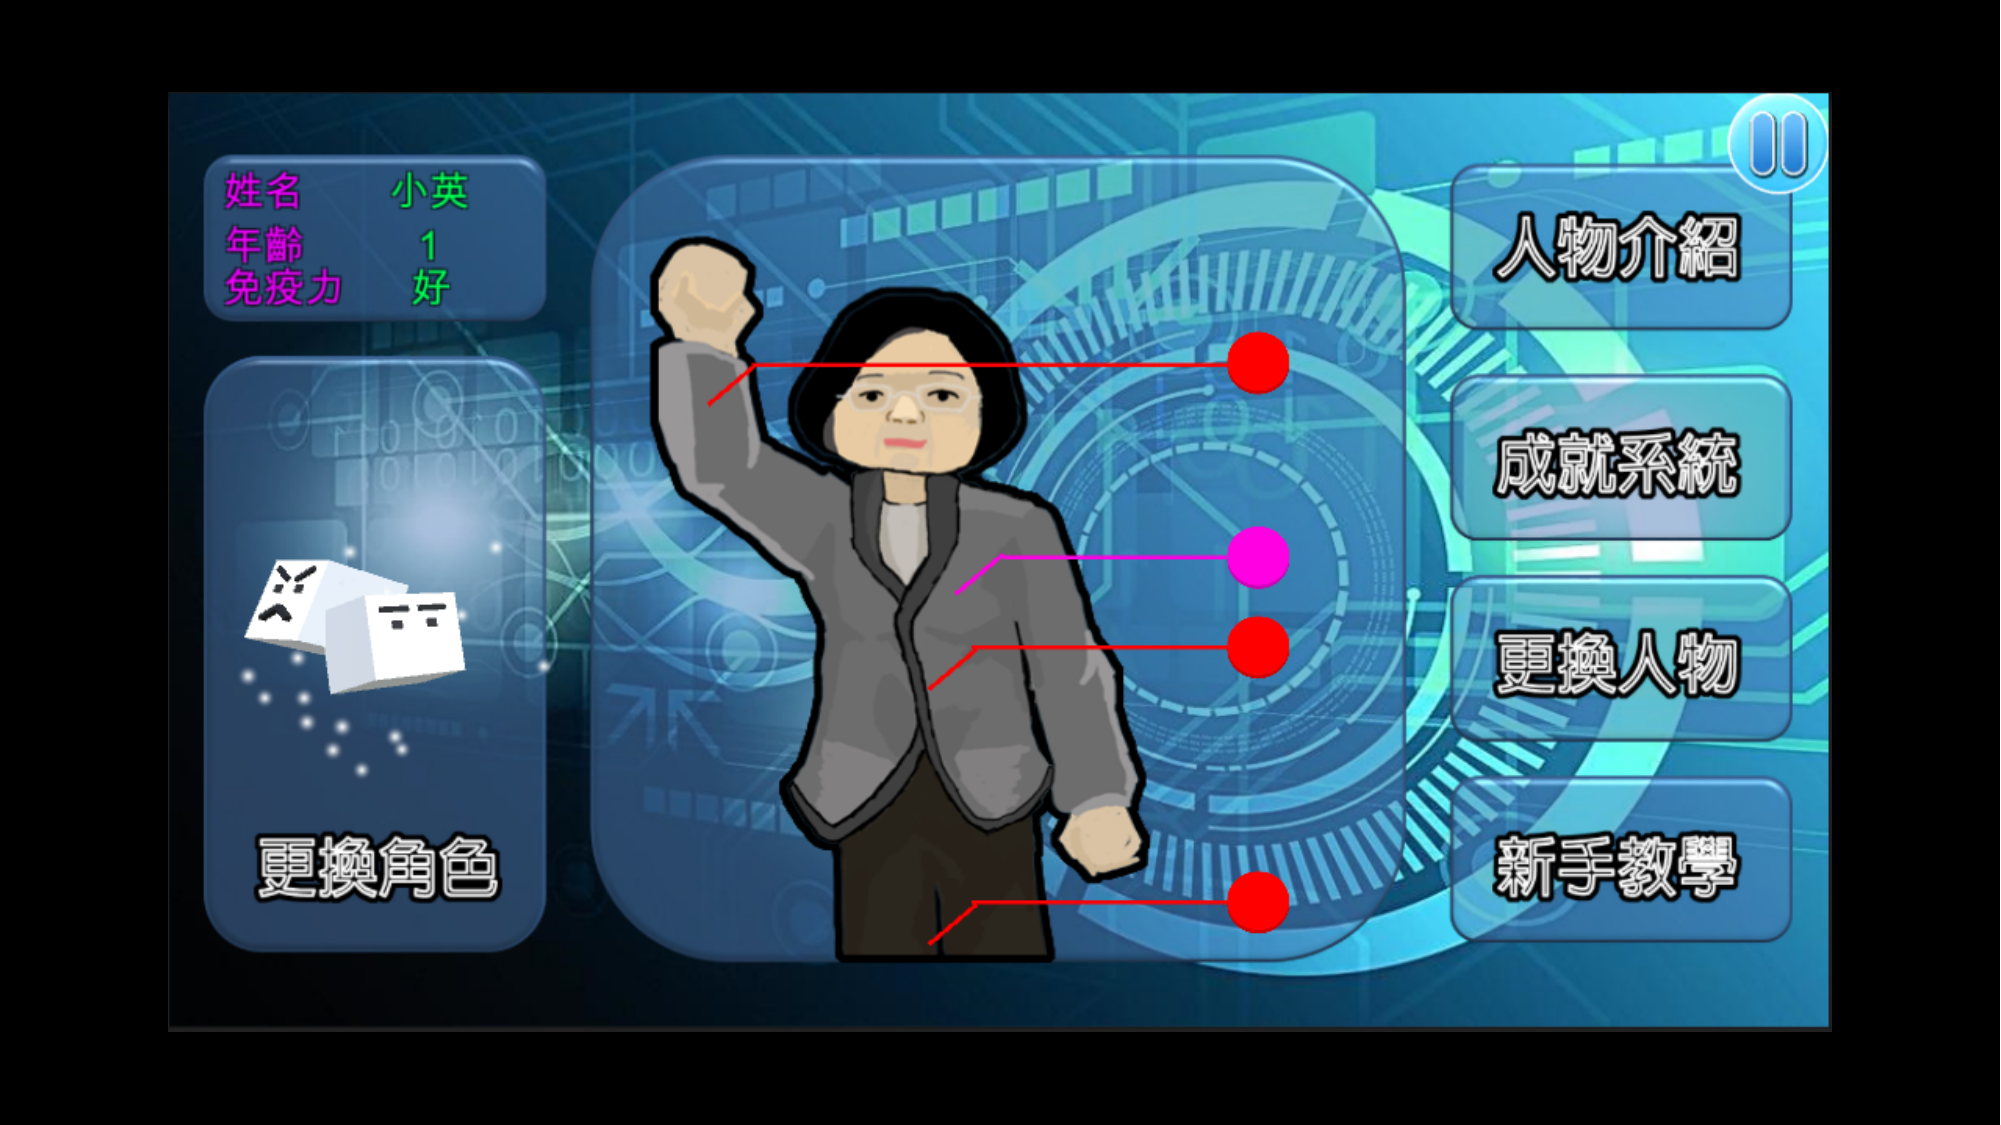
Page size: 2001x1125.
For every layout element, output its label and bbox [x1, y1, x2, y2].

picture [168, 92, 1832, 1032]
